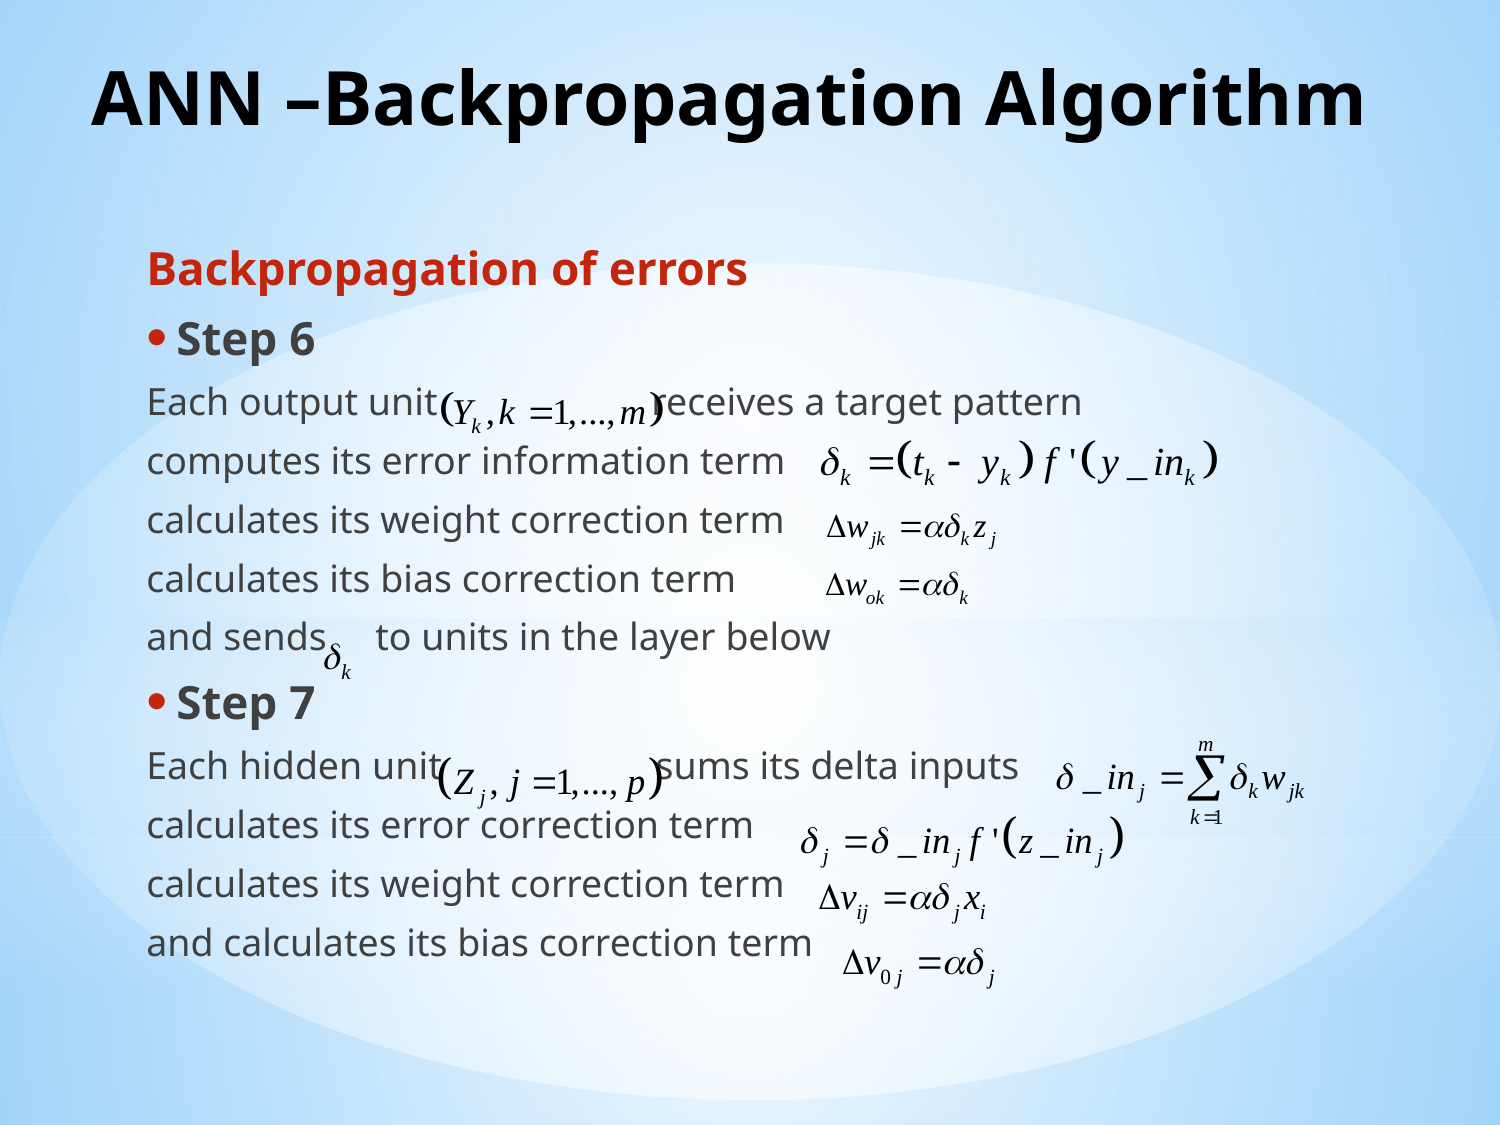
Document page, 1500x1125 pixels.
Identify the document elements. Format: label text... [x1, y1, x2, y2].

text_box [812, 872, 993, 932]
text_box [794, 810, 1129, 879]
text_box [1049, 727, 1316, 833]
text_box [819, 562, 975, 613]
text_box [813, 432, 1223, 499]
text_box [317, 633, 361, 689]
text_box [820, 503, 1005, 557]
title ANN –Backpropagation Algorithm [76, 42, 1424, 185]
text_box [434, 385, 668, 446]
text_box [836, 937, 1002, 997]
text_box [432, 751, 668, 820]
list Backpropagation of errors Step 6 Each output unit receives a target pattern computes its error information term calculates its weight correction term calculates its bias correction term and sends to units in the layer below Step 7 Each hidden unit sums its delta inputs calculates its error correction term calculates its weight correction term and calculates its bias correction term [123, 231, 1376, 1059]
